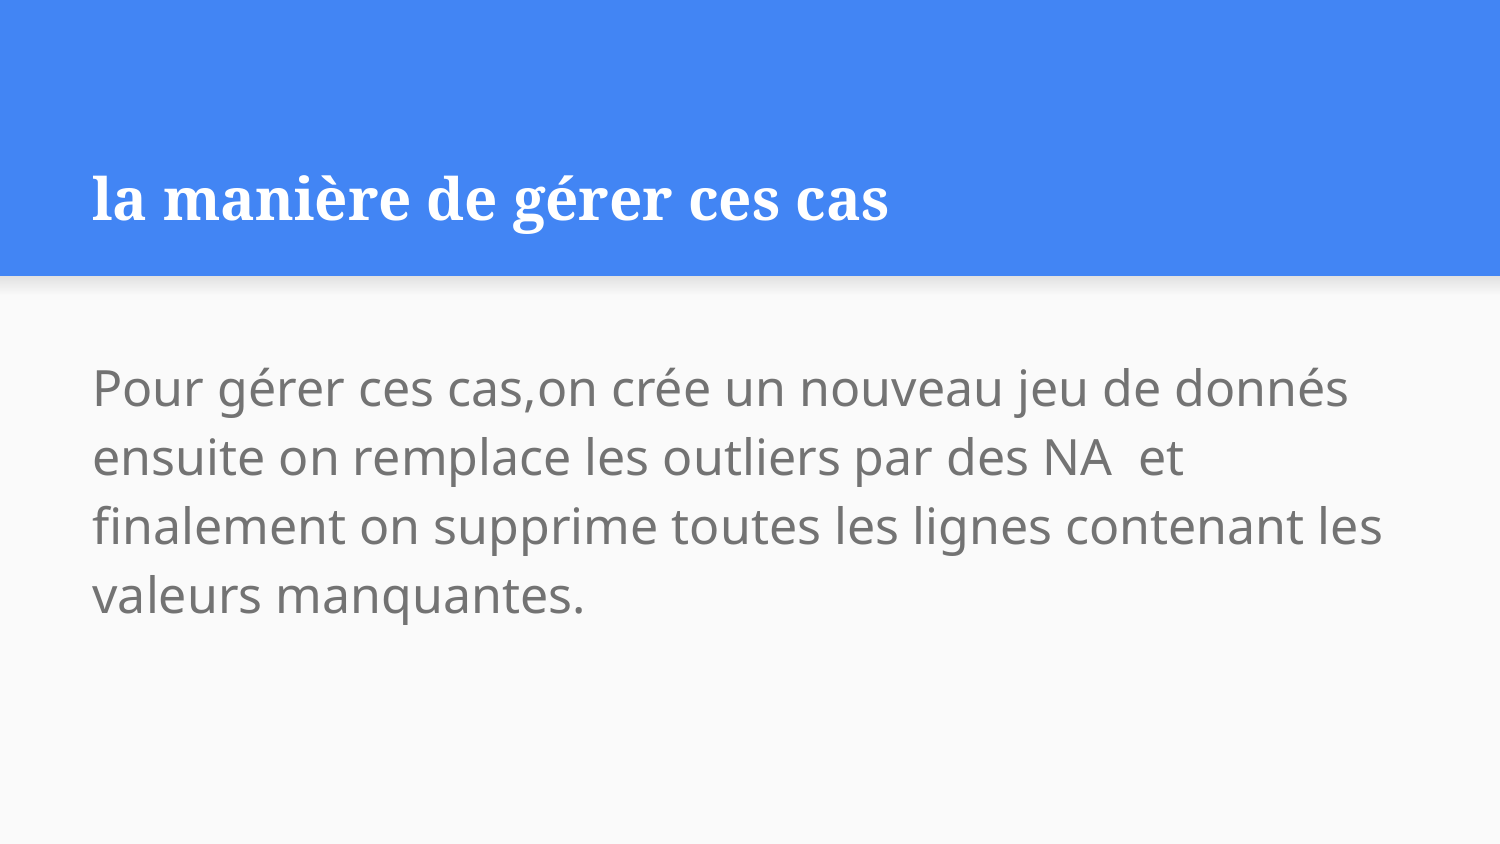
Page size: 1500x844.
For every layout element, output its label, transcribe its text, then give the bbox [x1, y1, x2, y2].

list Pour gérer ces cas,on crée un nouveau jeu de donnés ensuite on remplace les outliers par des NA et finalement on supprime toutes les lignes contenant les valeurs manquantes. [77, 332, 1405, 777]
title la manière de gérer ces cas [77, 121, 1427, 248]
